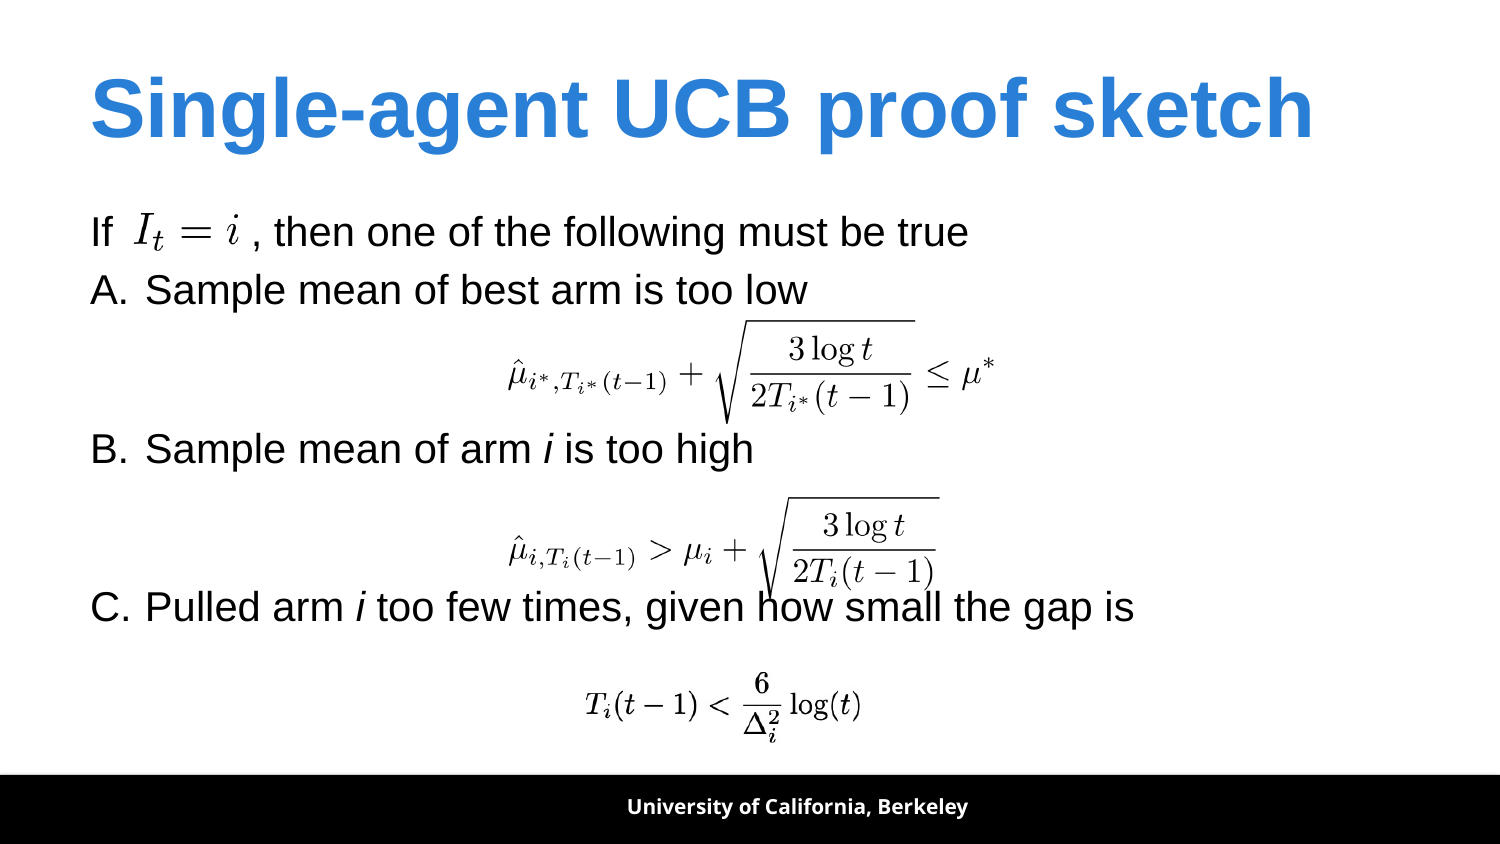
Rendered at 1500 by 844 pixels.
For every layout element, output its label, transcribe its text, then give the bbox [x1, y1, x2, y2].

text_box University of California, Berkeley [322, 786, 1273, 839]
picture [497, 497, 949, 601]
list If , then one of the following must be true Sample mean of best arm is too low Sample mean of arm i is too high Pulled arm i too few times, given how small the gap is [75, 196, 1425, 754]
picture [119, 212, 251, 253]
picture [577, 672, 869, 744]
title Single-agent UCB proof sketch [75, 33, 1425, 175]
picture [497, 320, 1003, 426]
